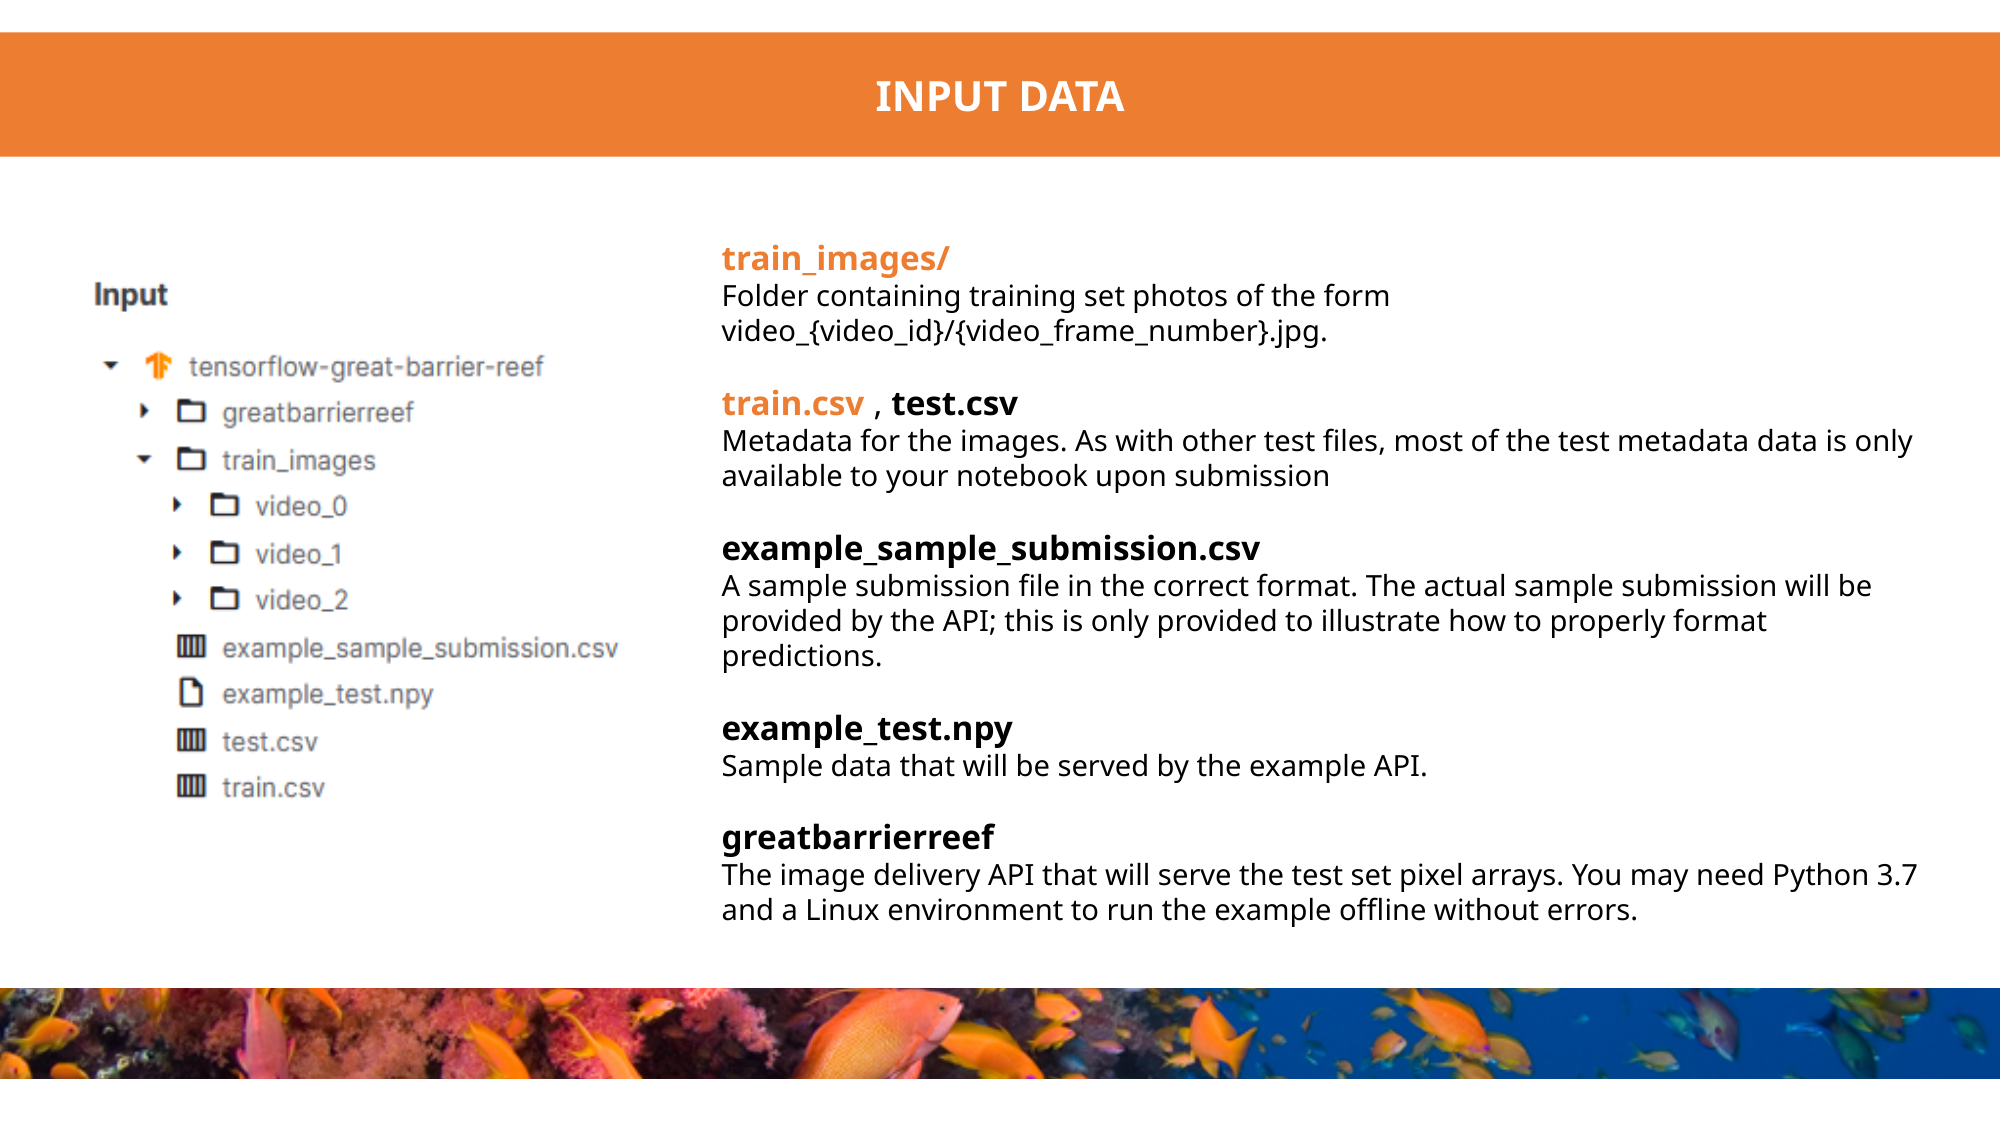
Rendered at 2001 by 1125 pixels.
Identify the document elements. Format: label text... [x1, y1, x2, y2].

picture [0, 988, 2000, 1079]
picture [80, 262, 665, 810]
text_box train_images/ Folder containing training set photos of the form video_{video_id}/{video_frame_number}.jpg. train.csv , test.csv Metadata for the images. As with other test files, most of the test metadata data is only available to your notebook upon submission example_sample_submission.csv A sample submission file in the correct format. The actual sample submission will be provided by the API; this is only provided to illustrate how to properly format predictions. example_test.npy Sample data that will be served by the example API. greatbarrierreef The image delivery API that will serve the test set pixel arrays. You may need Python 3.7 and a Linux environment to run the example offline without errors. [706, 230, 1951, 934]
text_box INPUT DATA [0, 32, 2000, 157]
